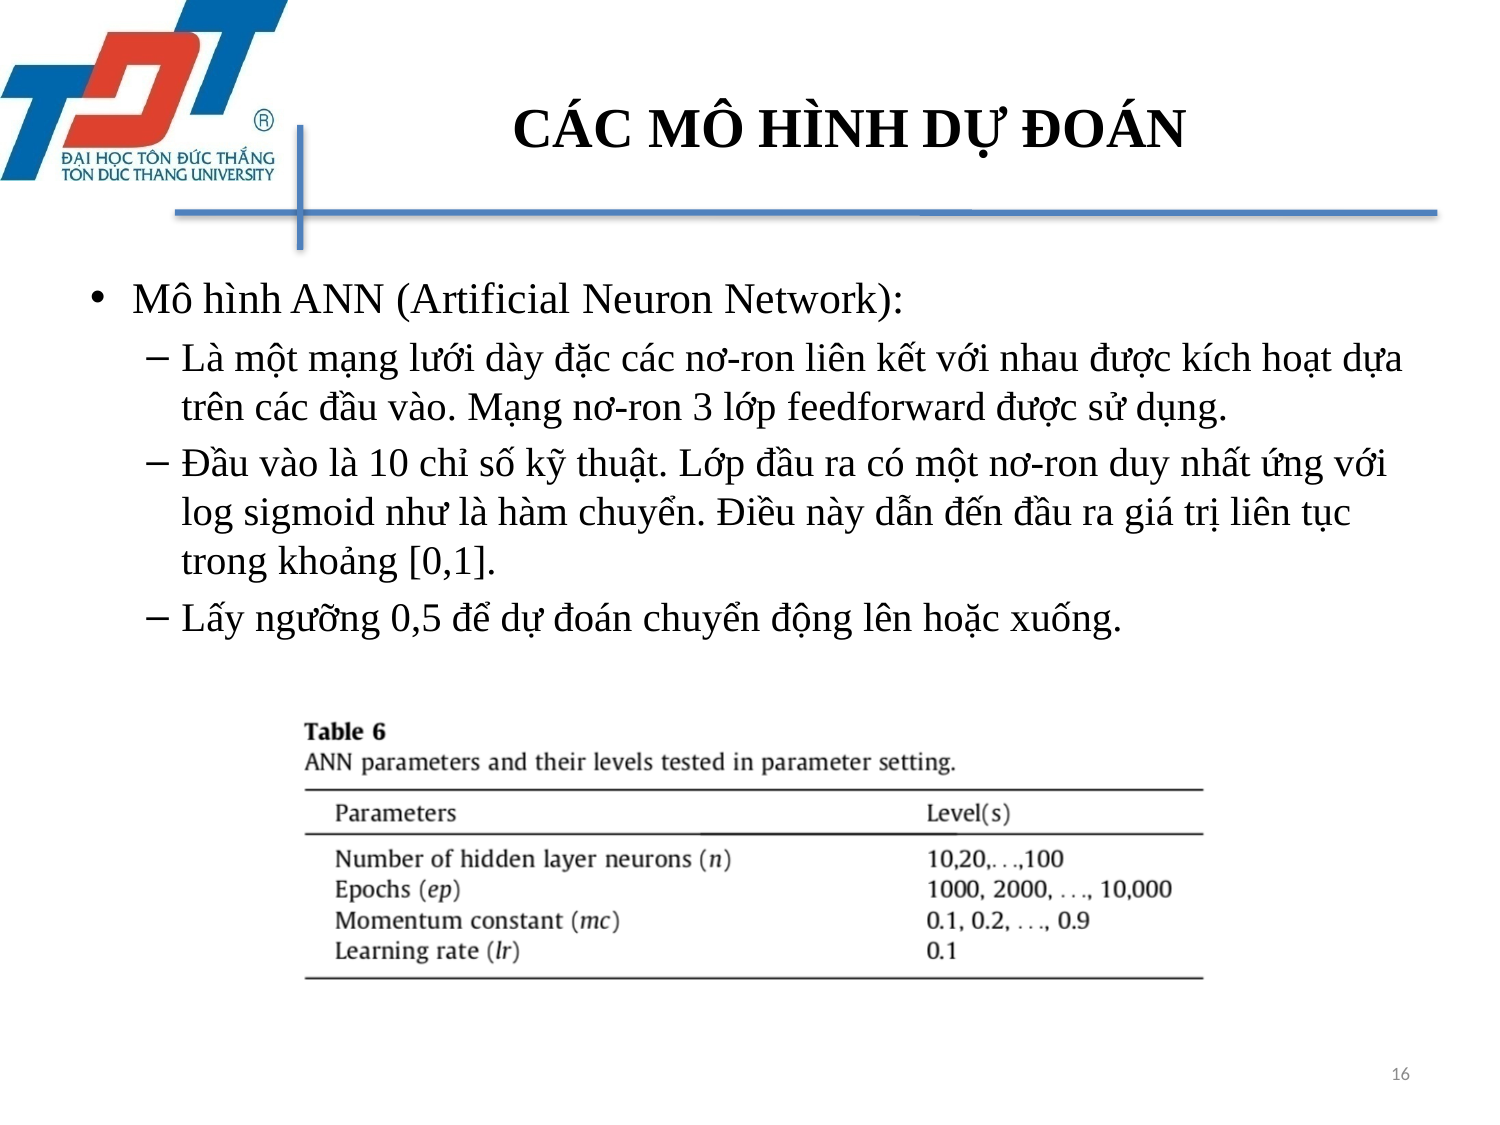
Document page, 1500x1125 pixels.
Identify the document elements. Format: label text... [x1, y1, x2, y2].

picture [274, 687, 1226, 1006]
picture [0, 0, 288, 181]
list Mô hình ANN (Artificial Neuron Network): Là một mạng lưới dày đặc các nơ-ron liên kết với nhau được kích hoạt dựa trên các đầu vào. Mạng nơ-ron 3 lớp feedforward được sử dụng. Đầu vào là 10 chỉ số kỹ thuật. Lớp đầu ra có một nơ-ron duy nhất ứng với log sigmoid như là hàm chuyển. Điều này dẫn đến đầu ra giá trị liên tục trong khoảng [0,1]. Lấy ngưỡng 0,5 để dự đoán chuyển động lên hoặc xuống. [75, 262, 1425, 1005]
slide_number 16 [1074, 1042, 1425, 1103]
title CÁC MÔ HÌNH DỰ ĐOÁN [174, 31, 1500, 219]
